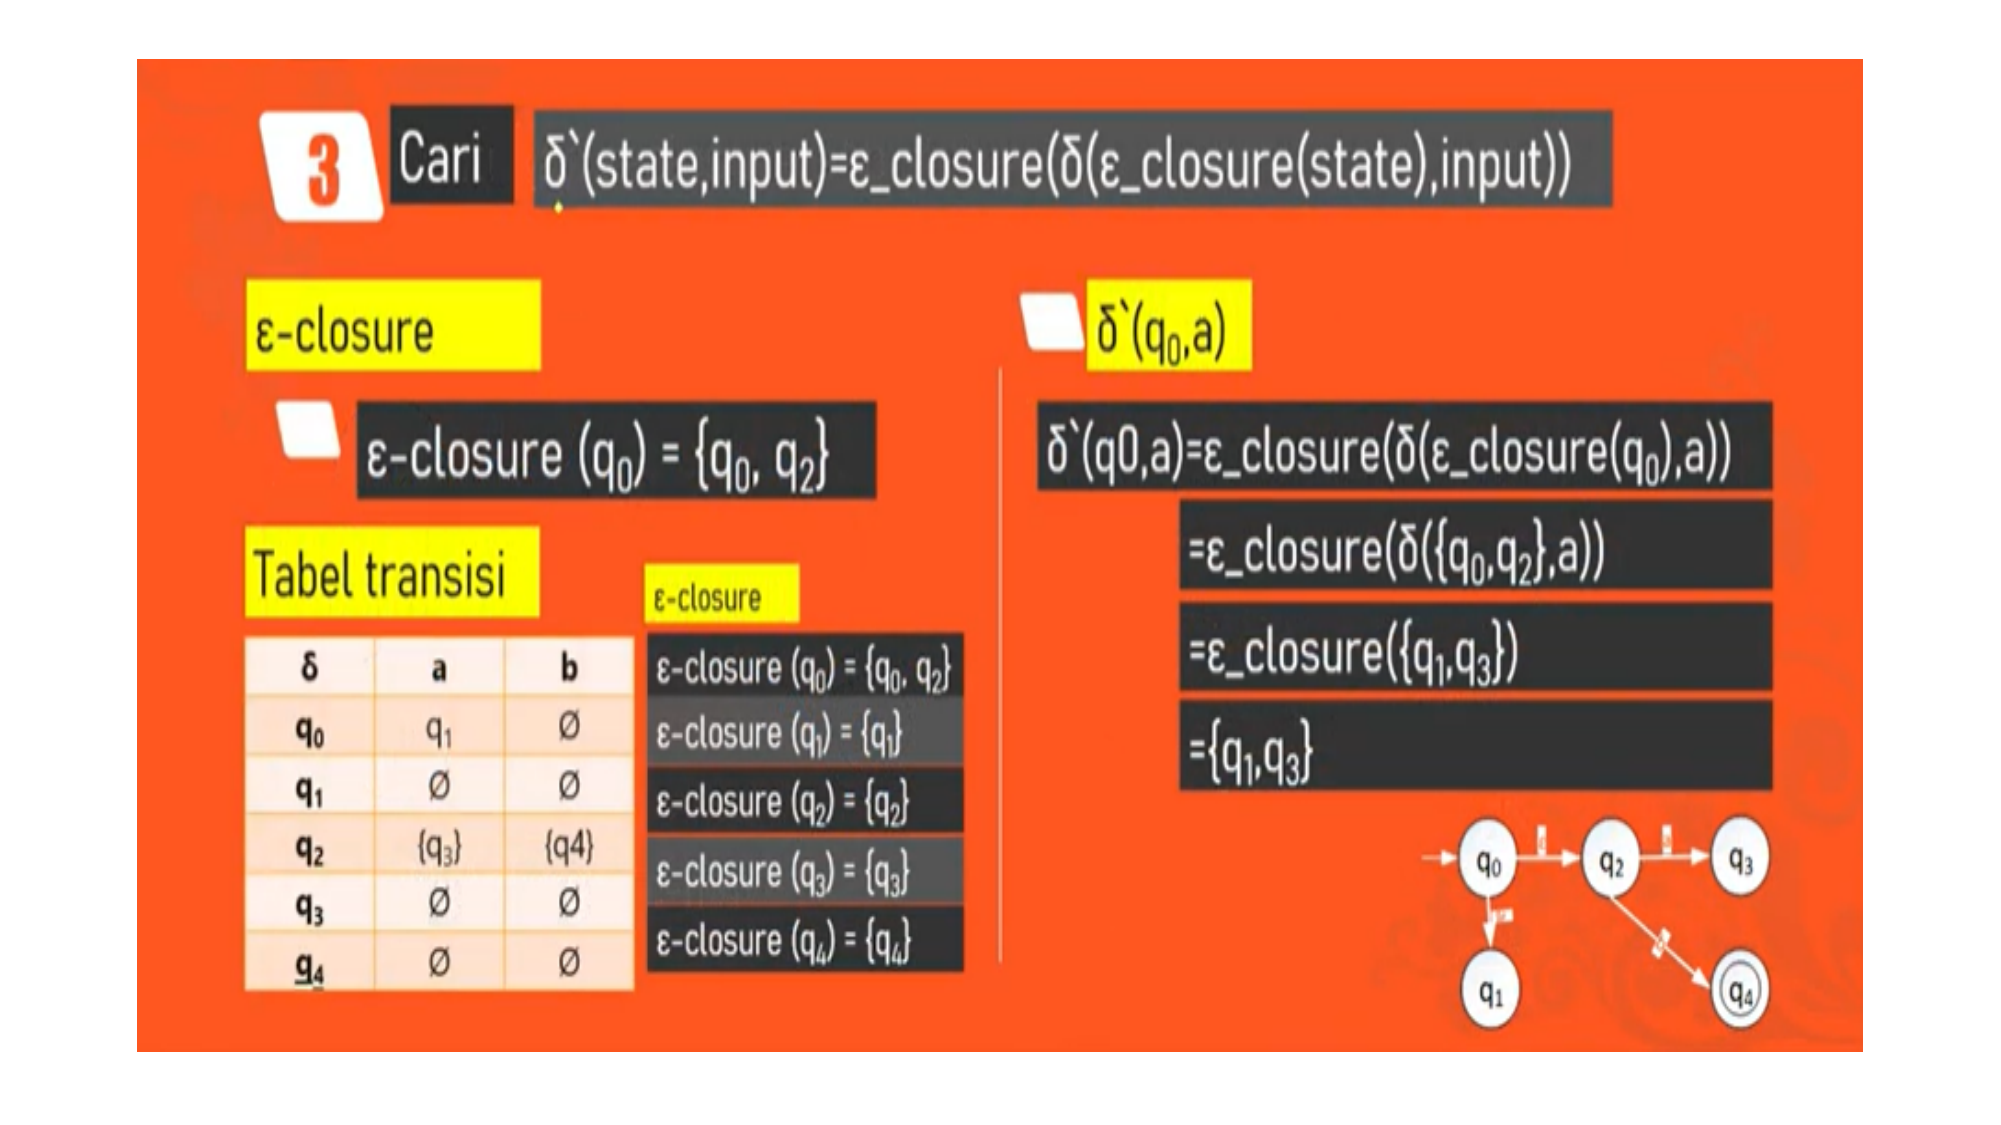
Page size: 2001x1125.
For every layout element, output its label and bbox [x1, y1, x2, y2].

list [137, 59, 1863, 1052]
